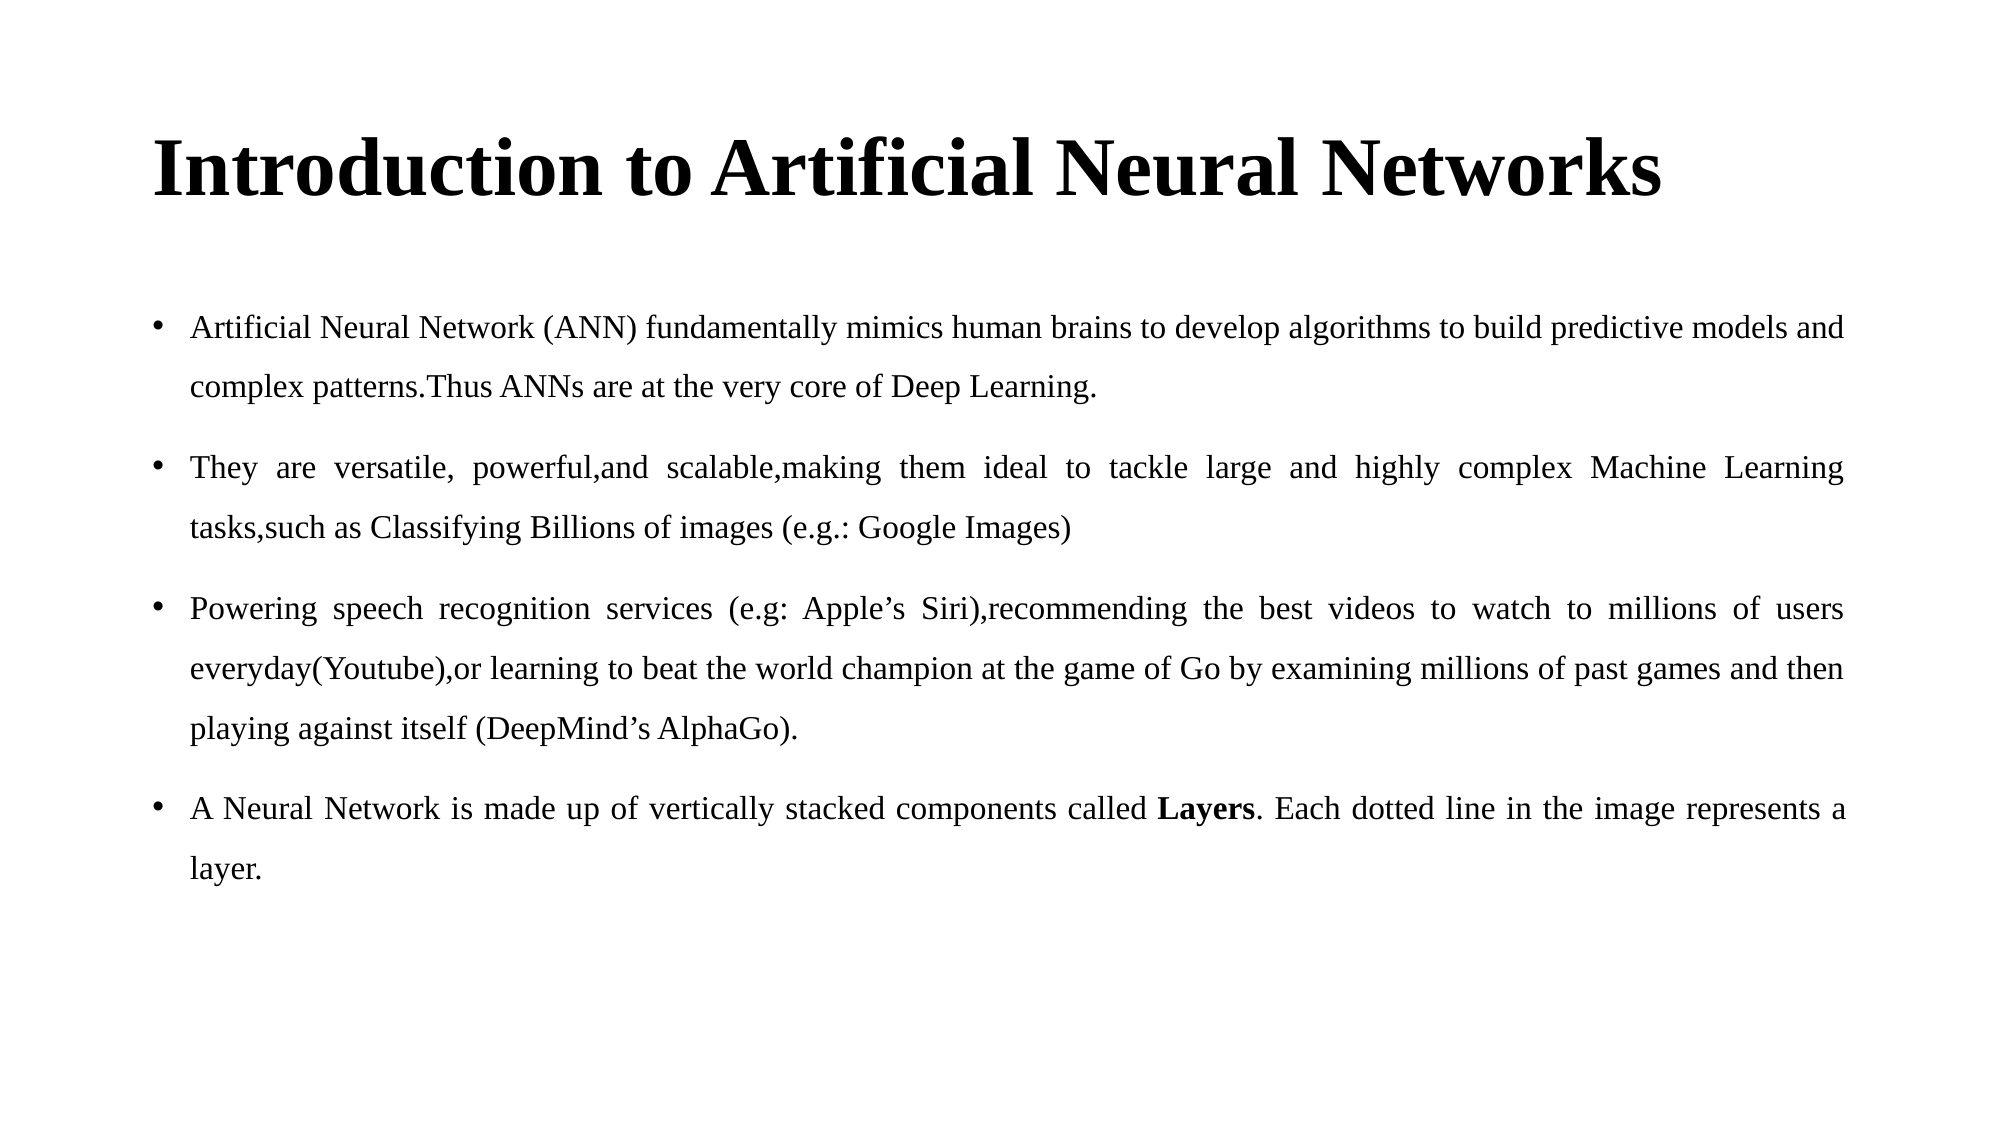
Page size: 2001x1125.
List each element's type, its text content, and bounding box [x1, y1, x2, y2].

list Artificial Neural Network (ANN) fundamentally mimics human brains to develop algorithms to build predictive models and complex patterns.Thus ANNs are at the very core of Deep Learning. They are versatile, powerful,and scalable,making them ideal to tackle large and highly complex Machine Learning tasks,such as Classifying Billions of images (e.g.: Google Images) Powering speech recognition services (e.g: Apple’s Siri),recommending the best videos to watch to millions of users everyday(Youtube),or learning to beat the world champion at the game of Go by examining millions of past games and then playing against itself (DeepMind’s AlphaGo). A Neural Network is made up of vertically stacked components called Layers. Each dotted line in the image represents a layer. [137, 277, 1863, 1014]
title Introduction to Artificial Neural Networks [137, 59, 1863, 277]
